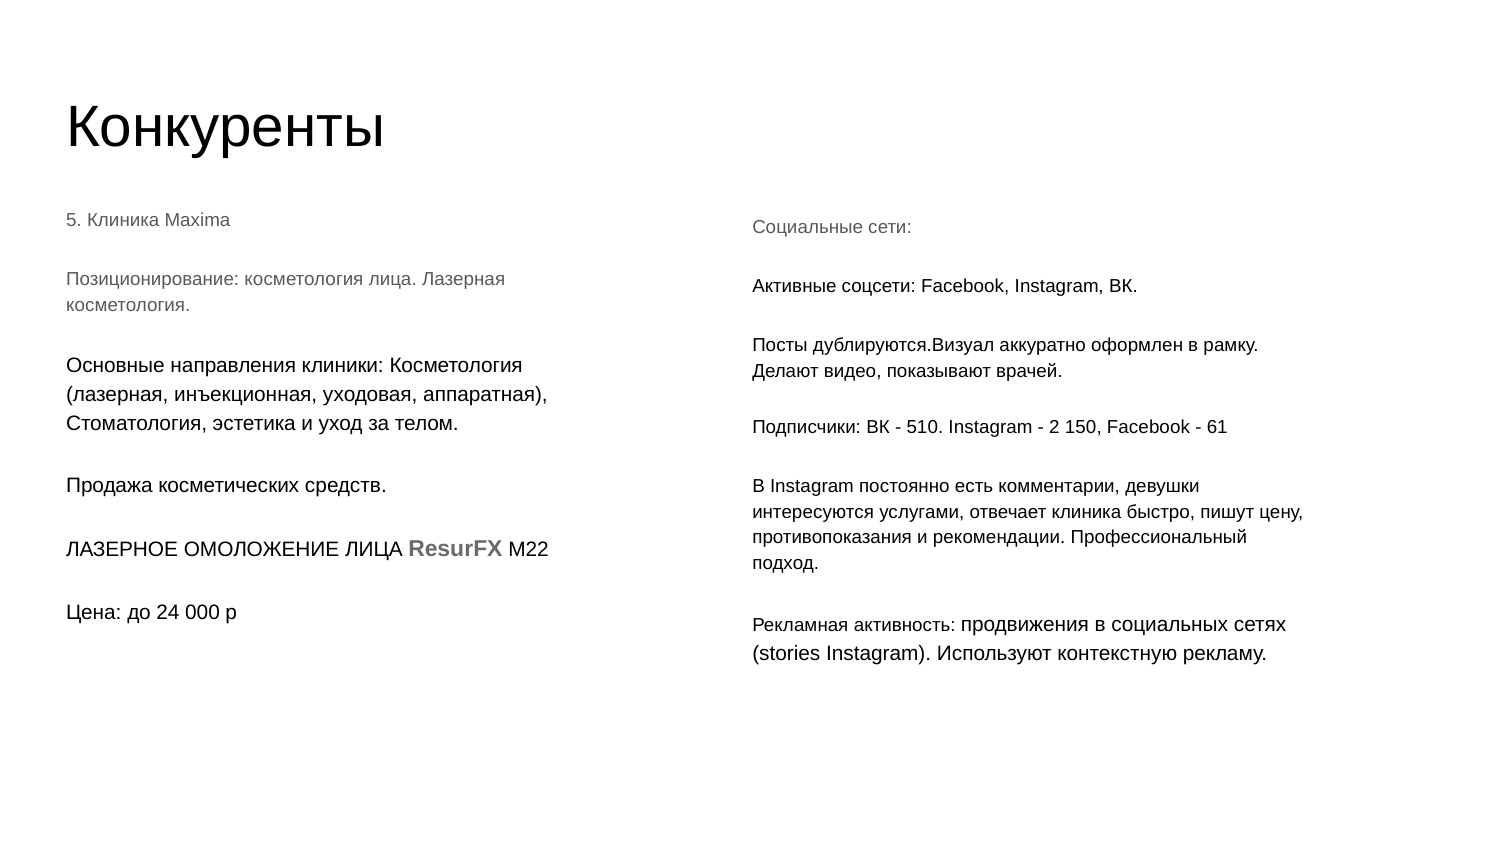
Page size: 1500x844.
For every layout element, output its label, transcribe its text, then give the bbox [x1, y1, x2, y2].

list 5. Клиника Maxima Позиционирование: косметология лица. Лазерная косметология. Основные направления клиники: Косметология (лазерная, инъекционная, уходовая, аппаратная), Стоматология, эстетика и уход за телом. Продажа косметических средств. ЛАЗЕРНОЕ ОМОЛОЖЕНИЕ ЛИЦА ResurFX M22 Цена: до 24 000 р [51, 189, 636, 750]
title Конкуренты [51, 72, 1449, 167]
list Социальные сети: Активные соцсети: Facebook, Instagram, ВК. Посты дублируются.Визуал аккуратно оформлен в рамку. Делают видео, показывают врачей. Подписчики: ВК - 510. Instagram - 2 150, Facebook - 61 В Instagram постоянно есть комментарии, девушки интересуются услугами, отвечает клиника быстро, пишут цену, противопоказания и рекомендации. Профессиональный подход. Рекламная активность: продвижения в социальных сетях (stories Instagram). Используют контекстную рекламу. [737, 195, 1322, 800]
